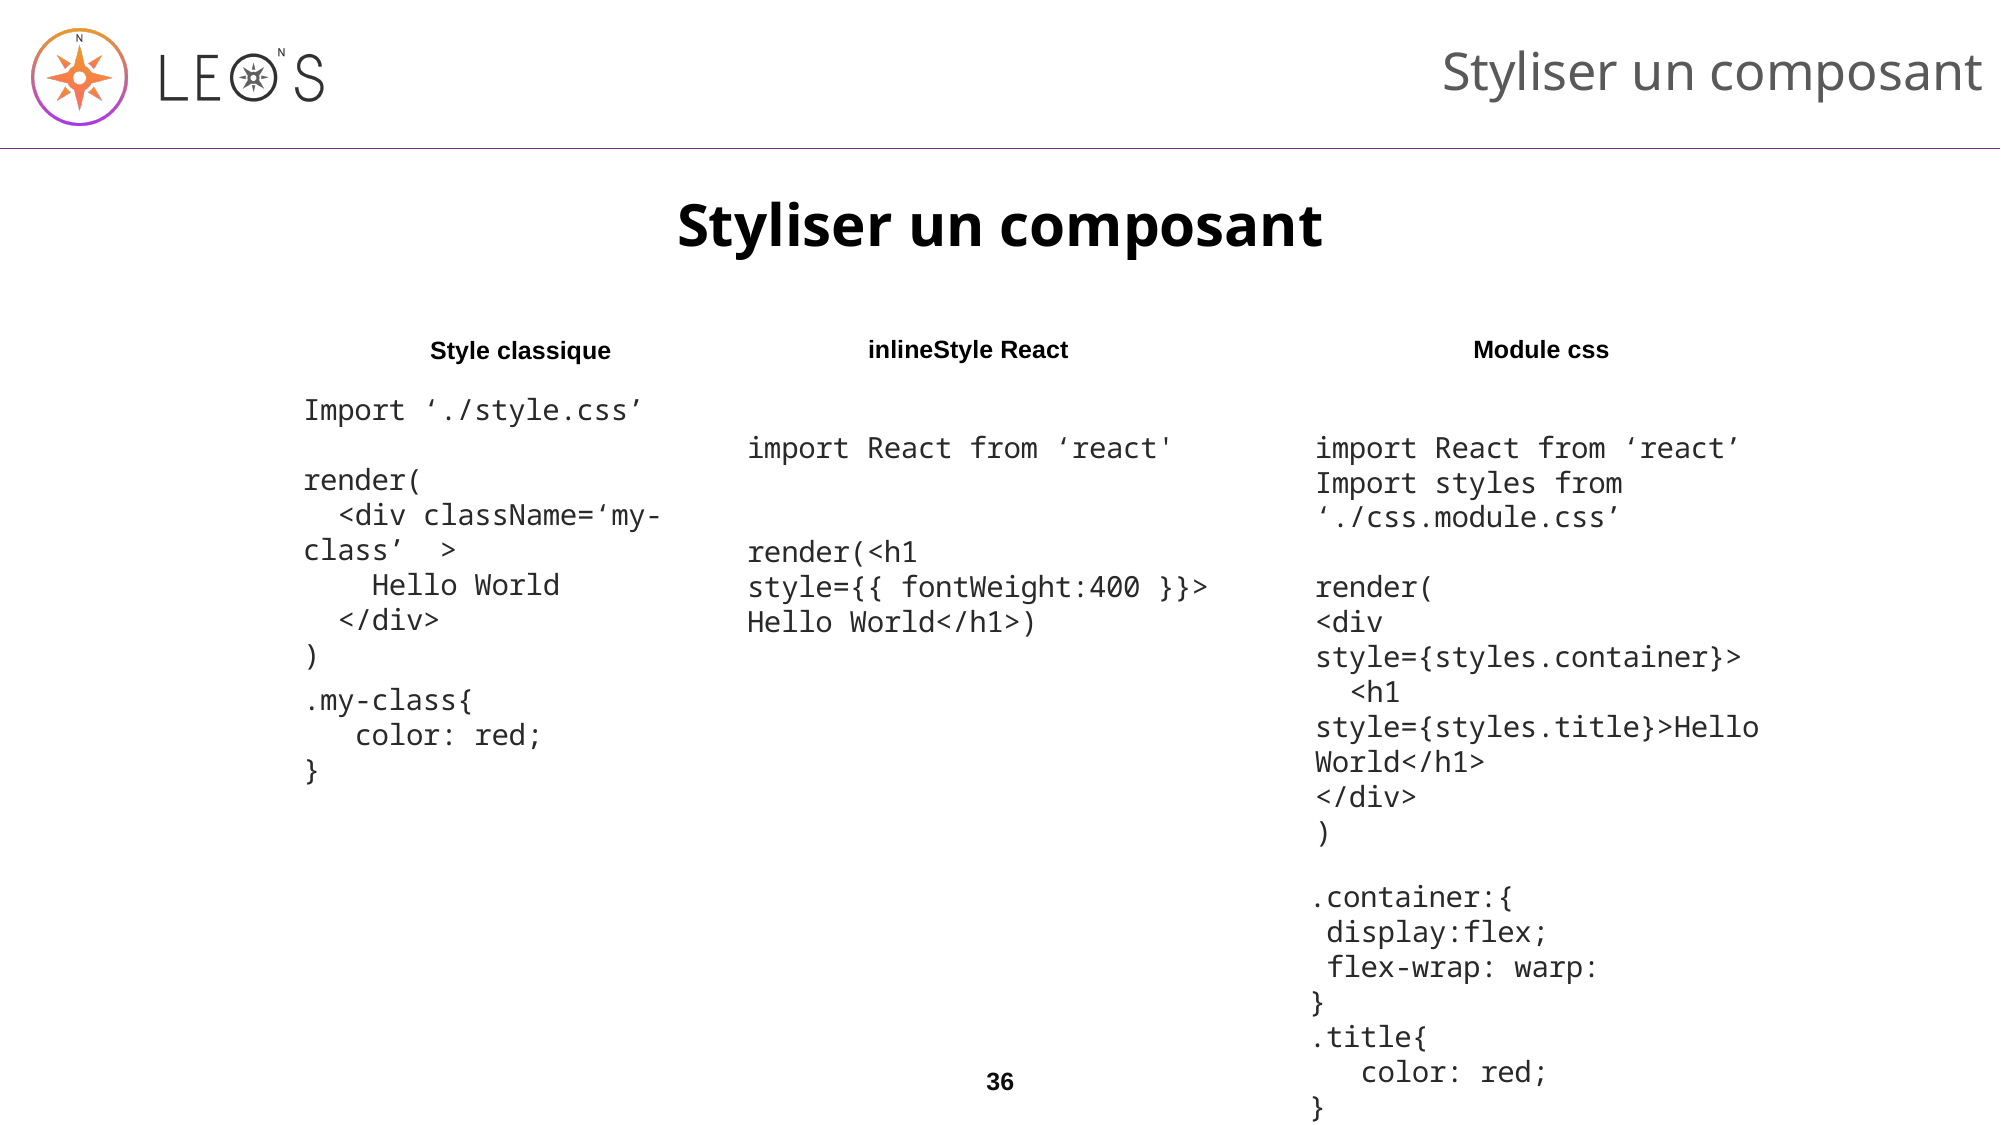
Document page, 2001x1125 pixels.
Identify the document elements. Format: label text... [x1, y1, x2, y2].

text_box .container:{ display:flex; flex-wrap: warp: } .title{ color: red; } [1294, 871, 1767, 1125]
text_box import React from ‘react’ Import styles from ‘./css.module.css’ render( <div style={styles.container}> <h1 style={styles.title}>Hello World</h1> </div> ) [1300, 421, 1832, 726]
text_box Style classique [359, 327, 690, 372]
picture [31, 28, 324, 126]
text_box .my-class{ color: red; } [288, 674, 761, 821]
text_box import React from ‘react' render(<h1 style={{ fontWeight:400 }}>Hello World</h1>) [732, 421, 1238, 659]
title Styliser un composant [0, 0, 1984, 148]
text_box inlineStyle React [710, 326, 1227, 372]
text_box Module css [1283, 326, 1800, 372]
slide_number 8 [775, 1050, 1226, 1111]
text_box Import ‘./style.css’ render( <div className=‘my-class’ > Hello World </div> ) [288, 384, 761, 659]
subtitle Styliser un composant [250, 149, 1751, 308]
